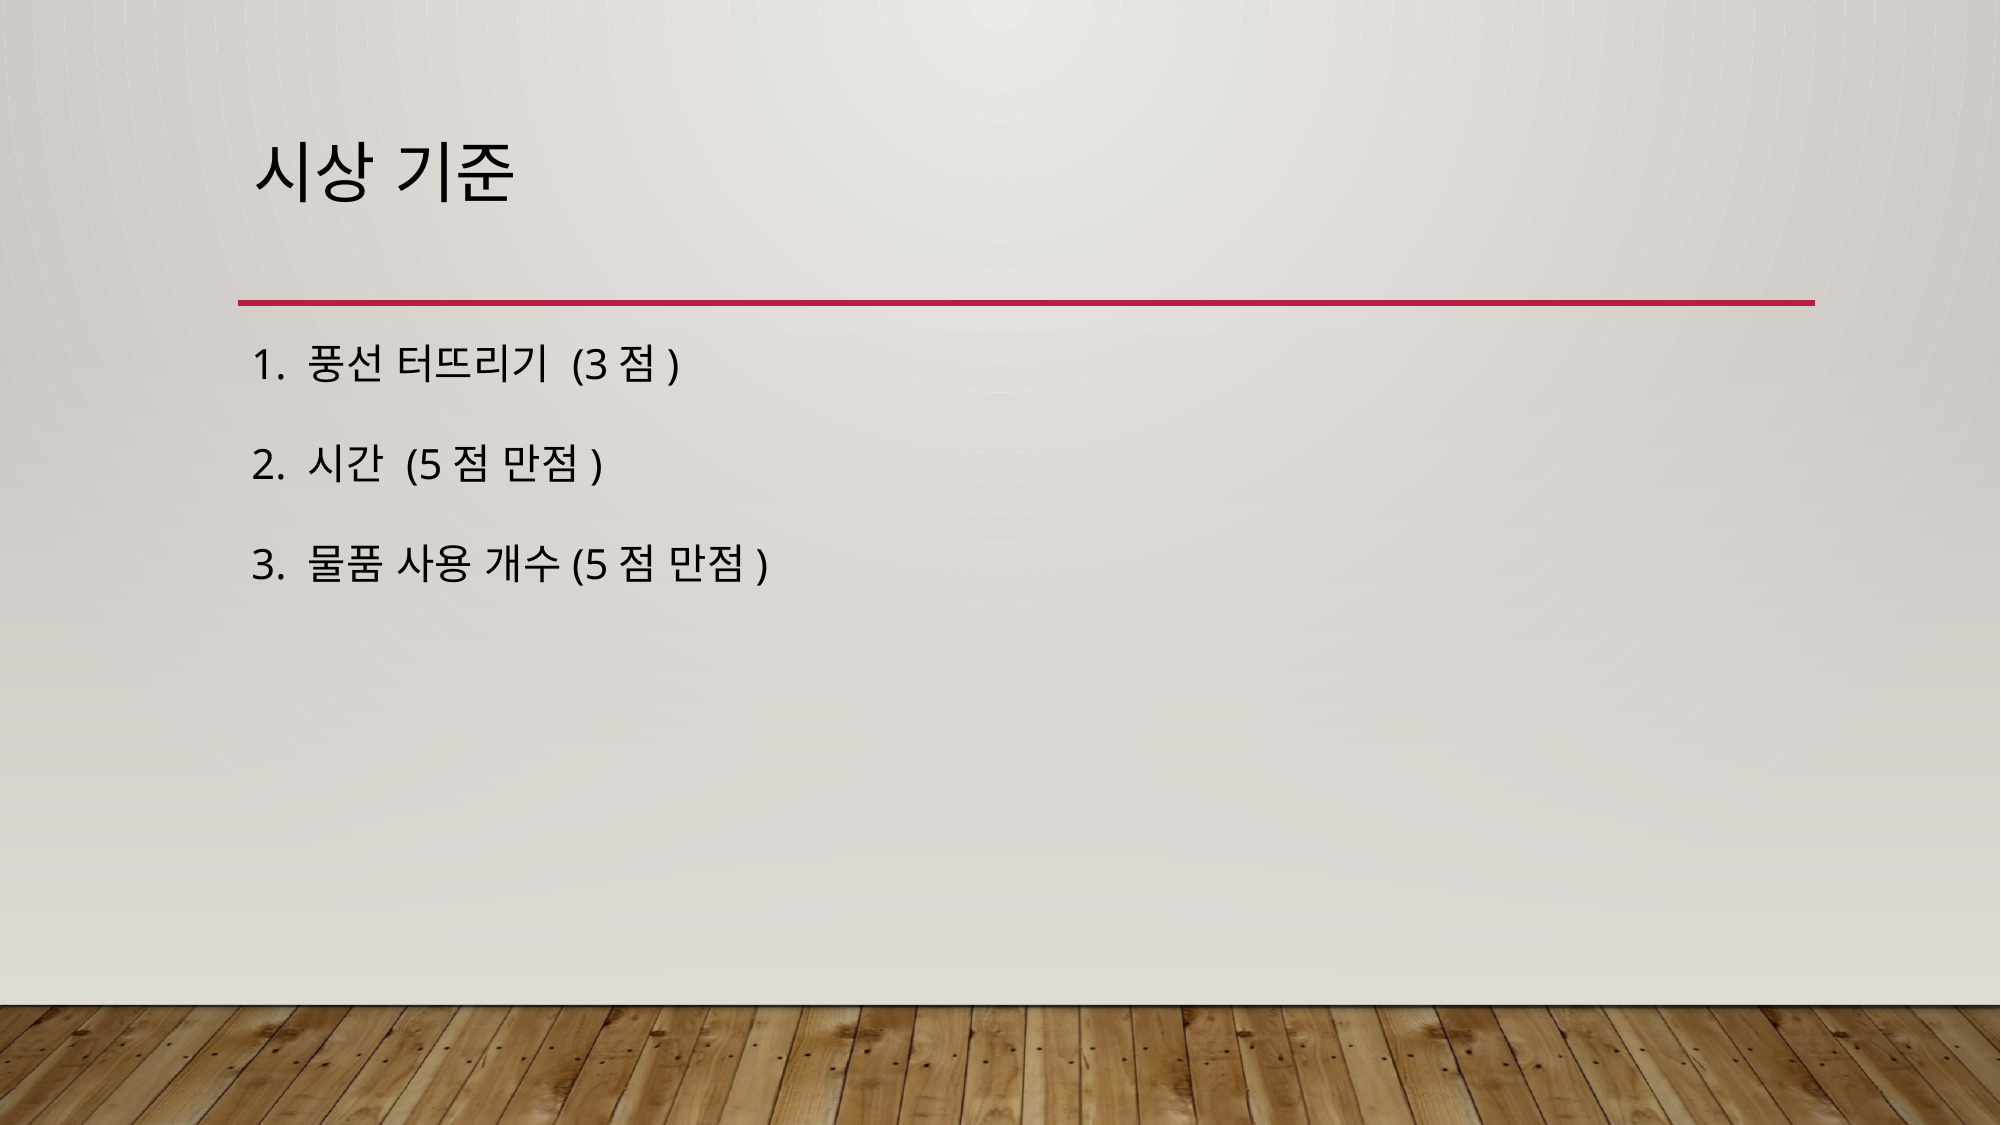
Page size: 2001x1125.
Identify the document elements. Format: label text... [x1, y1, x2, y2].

picture [0, 1005, 2000, 1125]
title 시상 기준 [238, 131, 1814, 305]
list 1. 풍선 터뜨리기 (3점) 2. 시간 (5점 만점) 3. 물품 사용 개수(5점 만점) [236, 330, 1812, 897]
